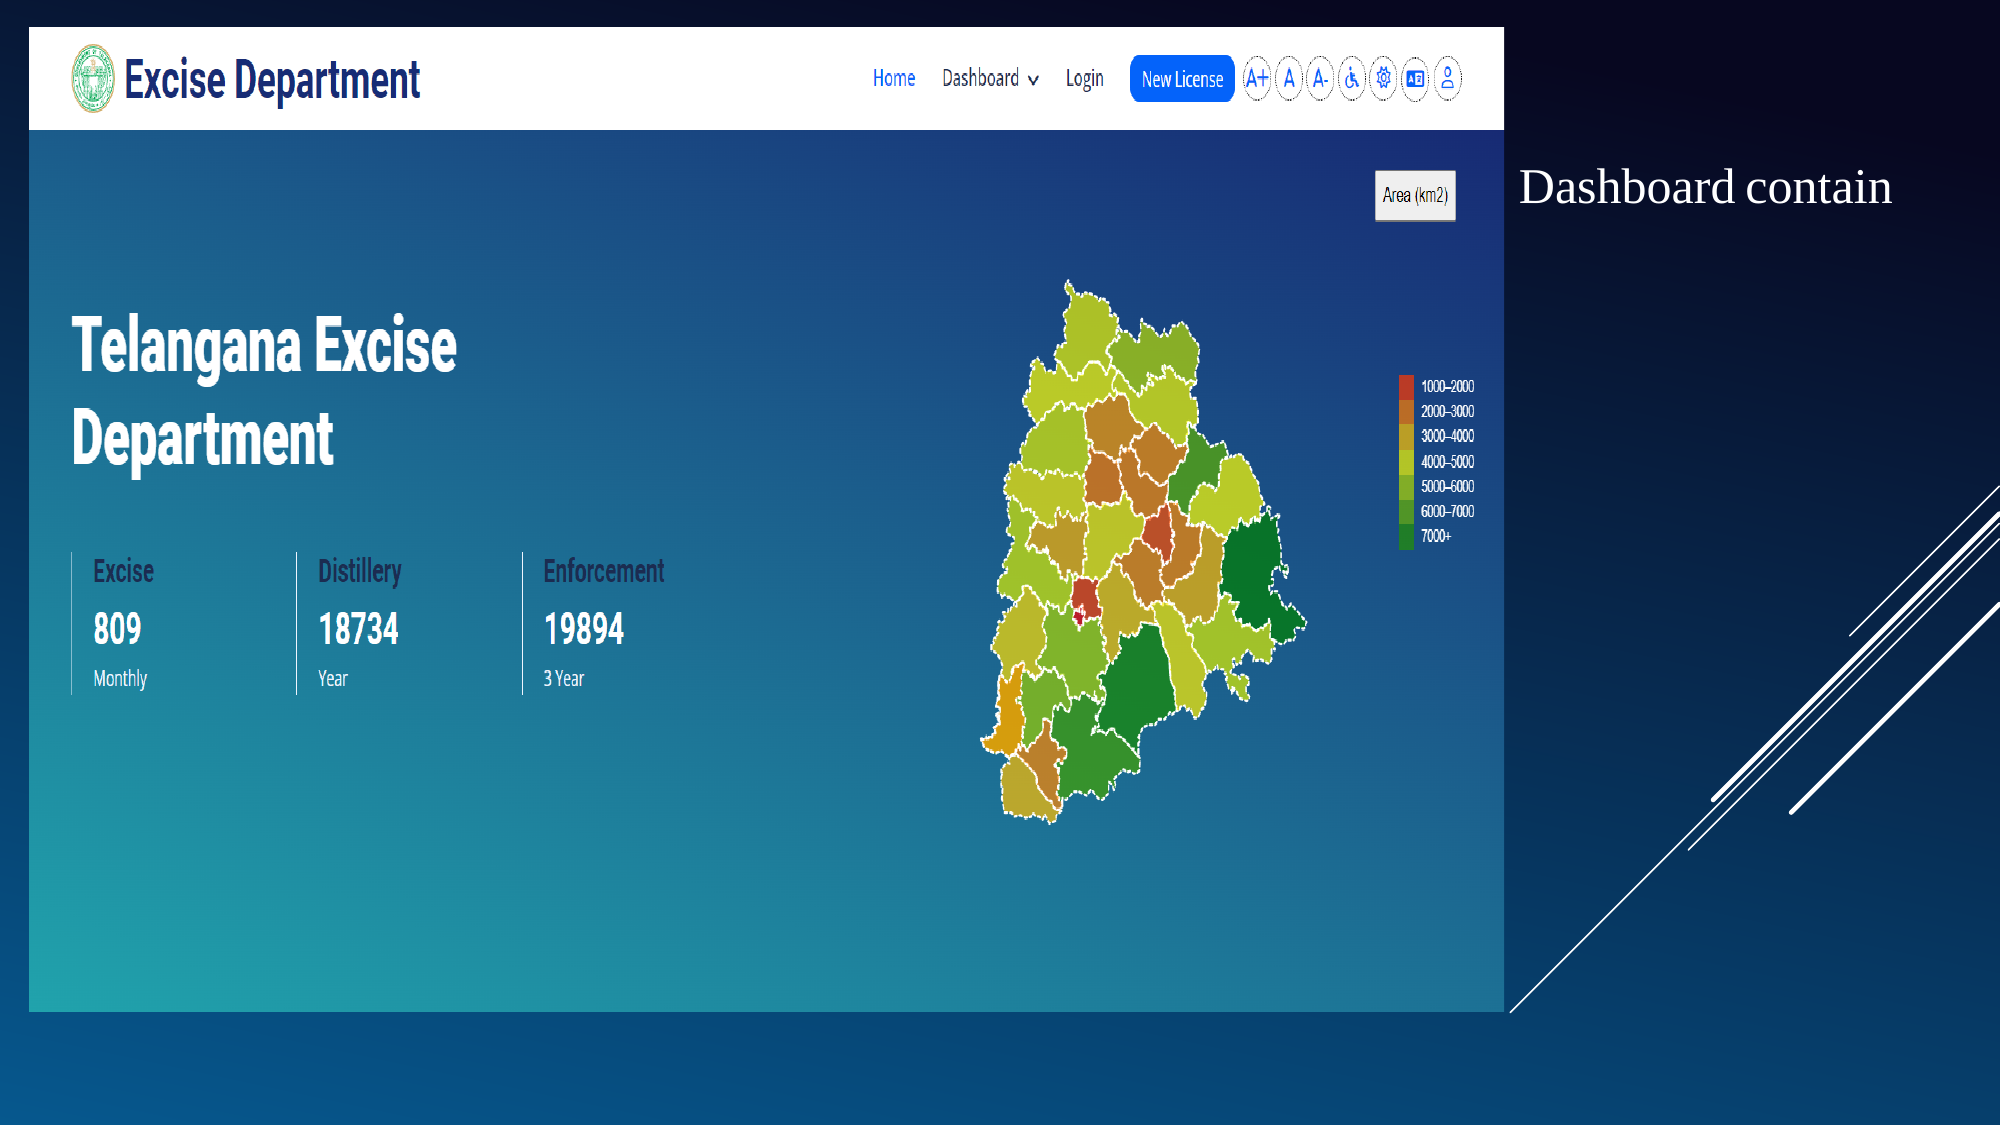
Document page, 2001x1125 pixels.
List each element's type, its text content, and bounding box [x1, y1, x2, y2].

picture [28, 26, 1505, 1012]
text_box Dashboard contain [1505, 145, 1980, 266]
